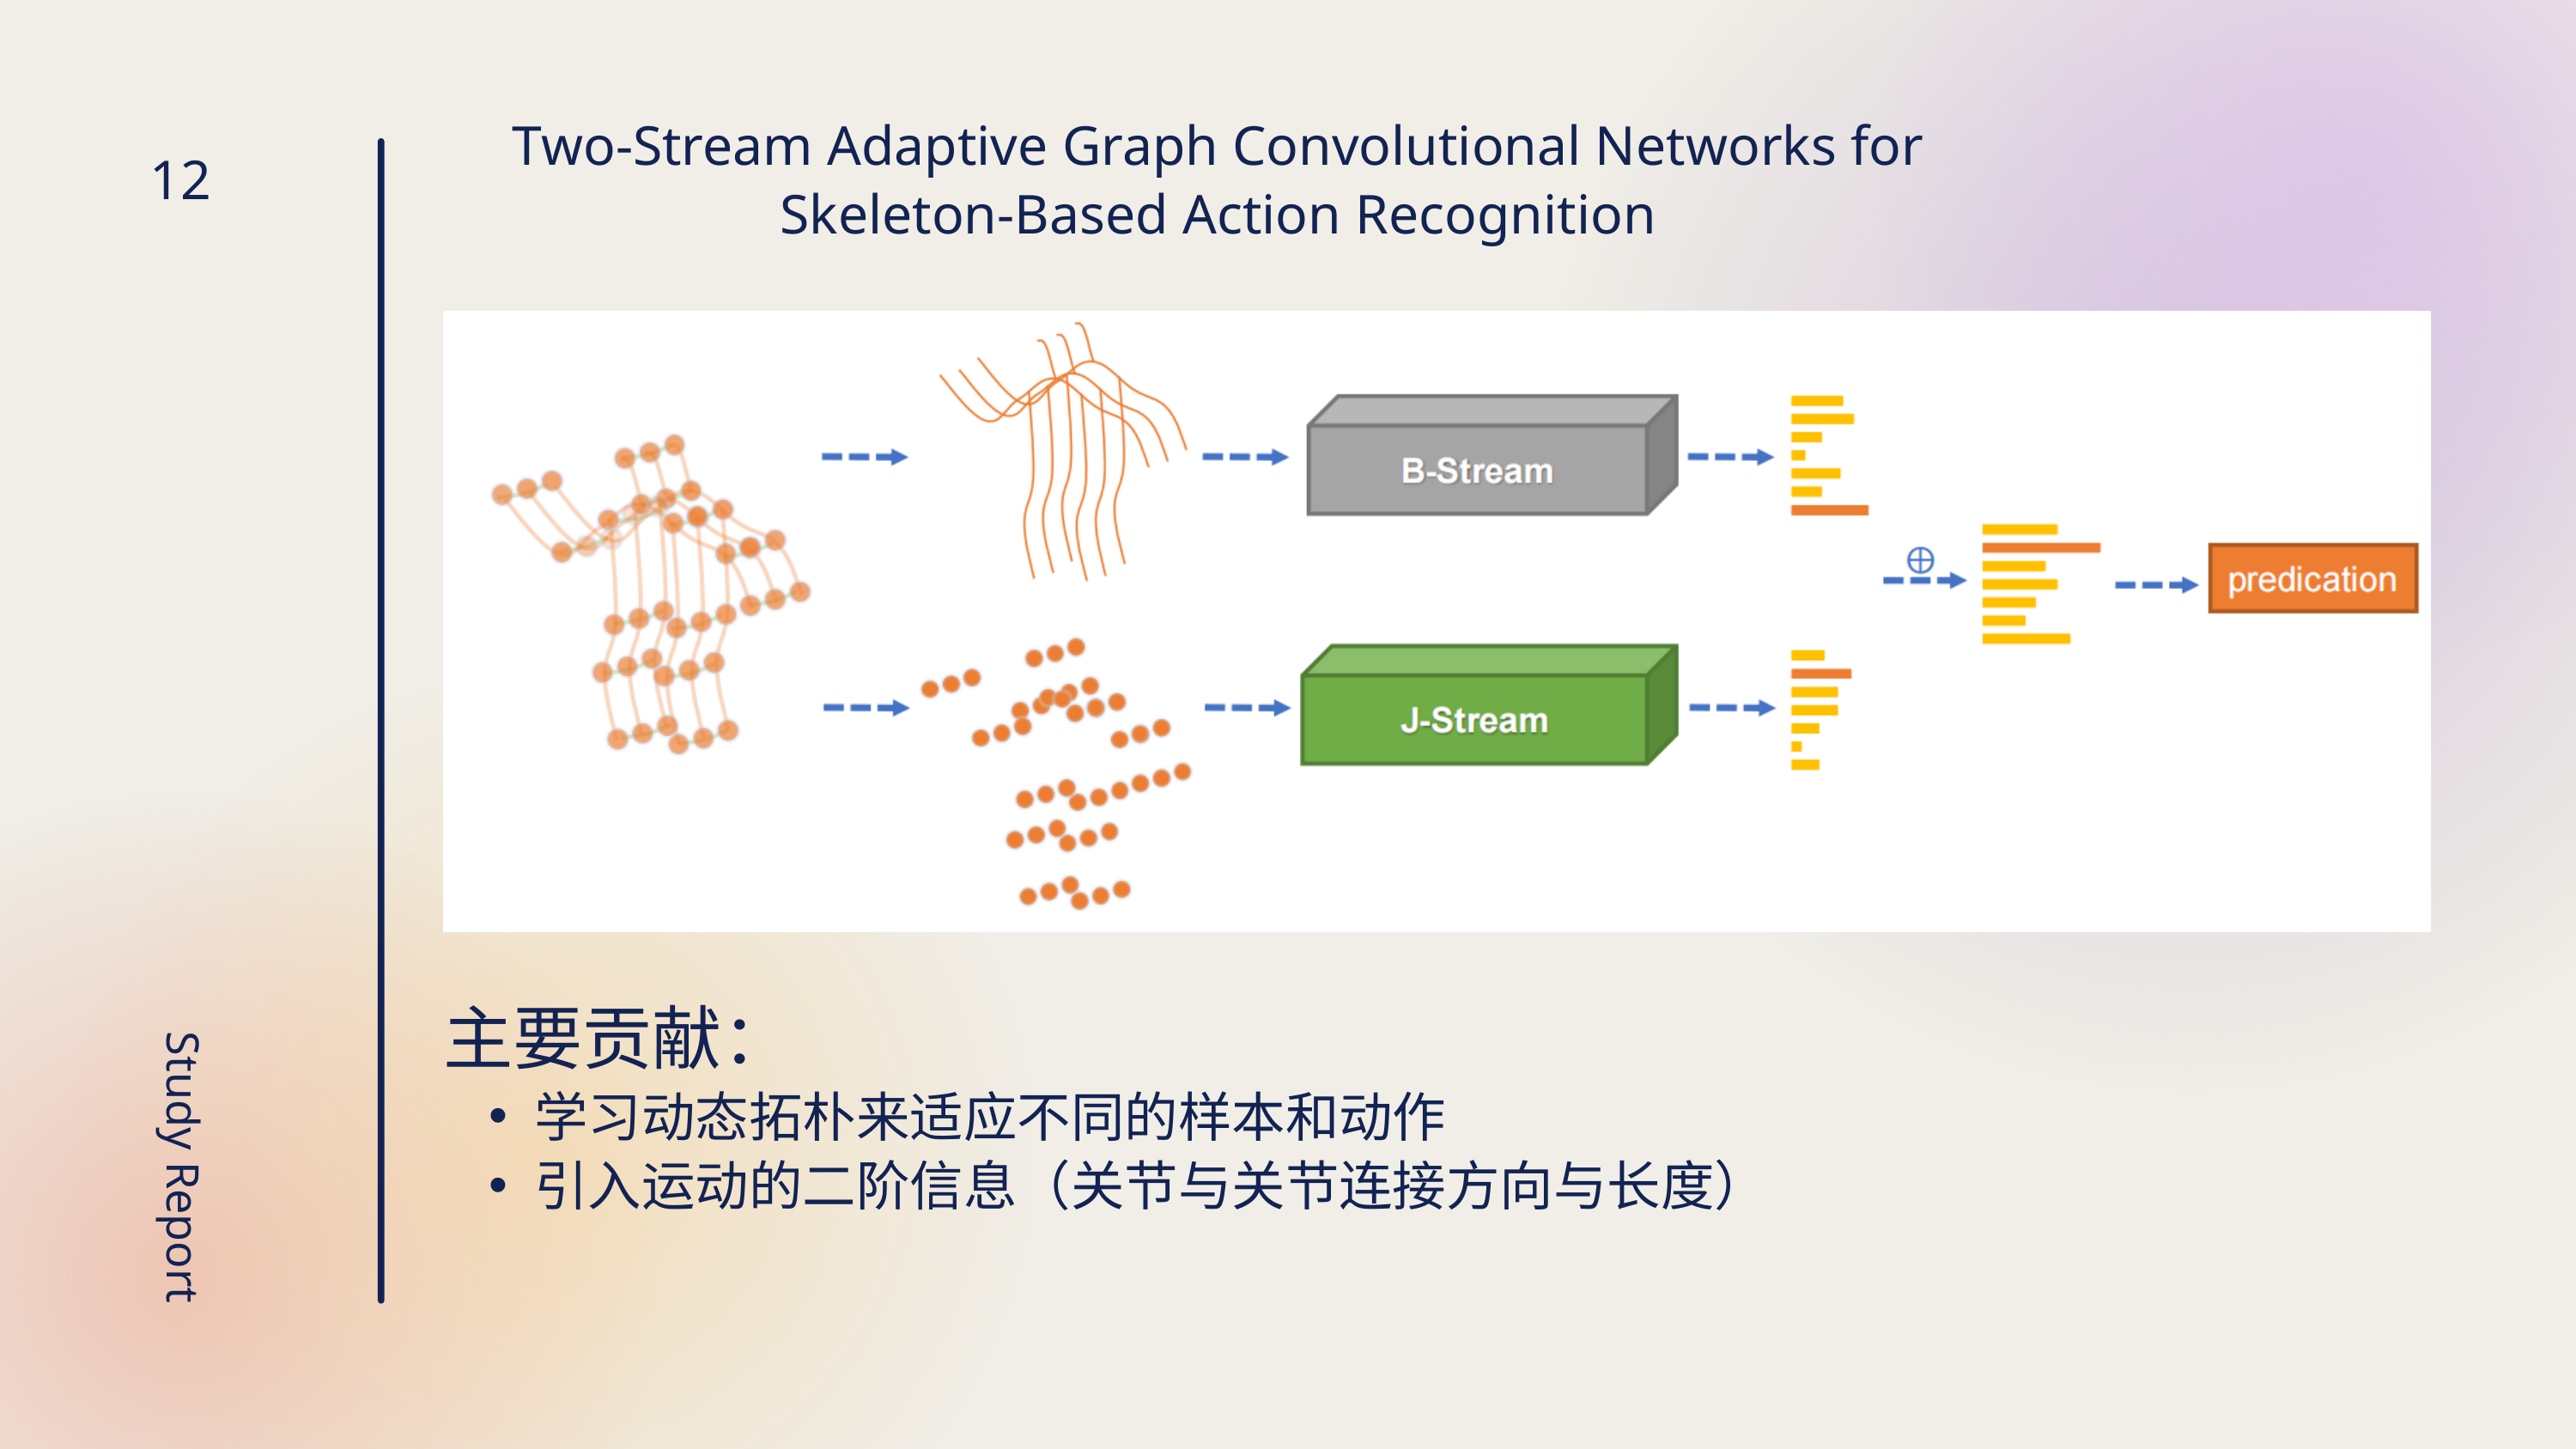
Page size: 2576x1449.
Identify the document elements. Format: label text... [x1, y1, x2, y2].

text_box 12 [149, 141, 212, 210]
text_box 主要贡献： 学习动态拓朴来适应不同的样本和动作 引入运动的二阶信息（关节与关节连接方向与长度） [1041, 988, 2432, 1217]
text_box [443, 311, 1538, 932]
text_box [1542, 0, 2576, 1096]
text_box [0, 670, 1037, 1449]
text_box Two-Stream Adaptive Graph Convolutional Networks for Skeleton-Based Action Recognition [443, 106, 1538, 246]
